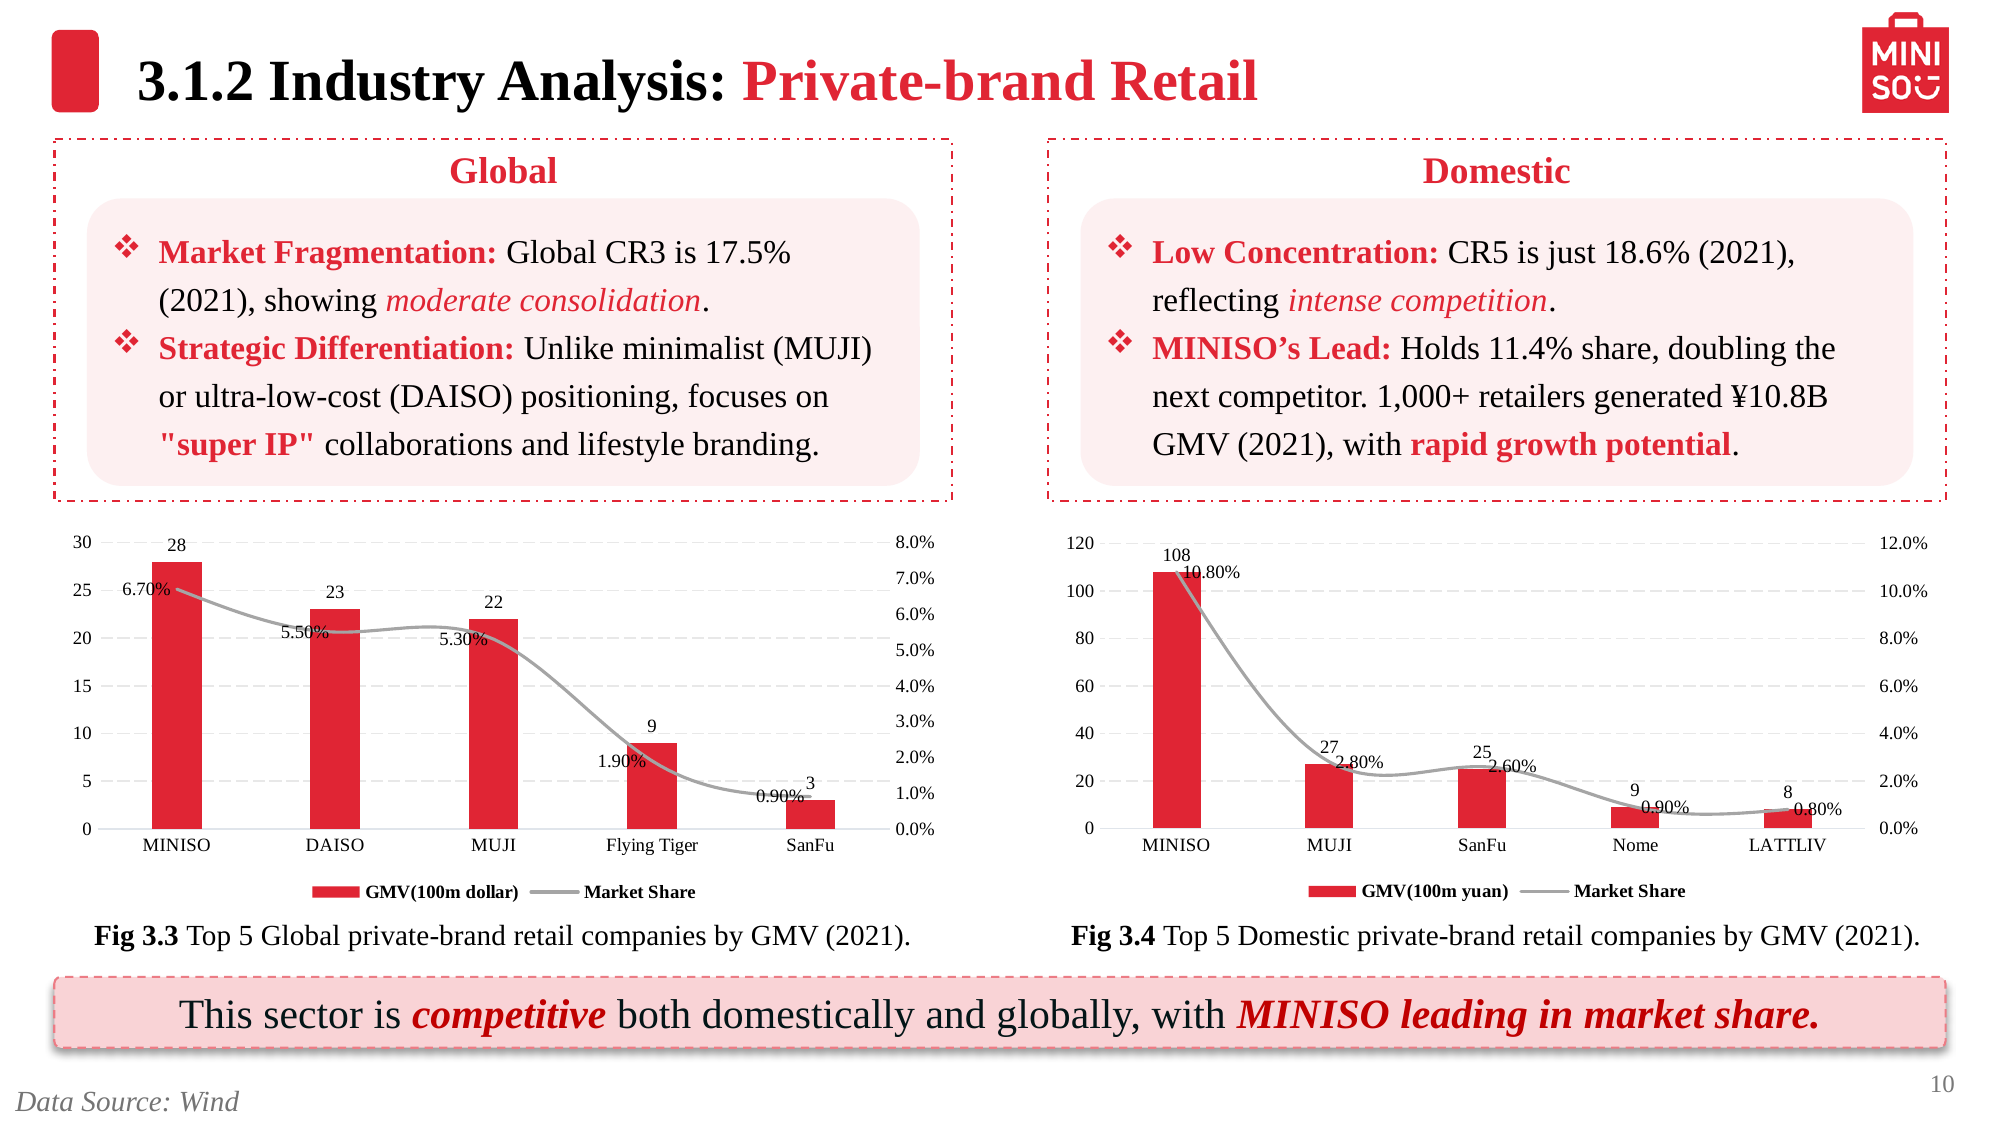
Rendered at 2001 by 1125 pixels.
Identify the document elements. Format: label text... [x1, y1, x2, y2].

picture [1862, 12, 1949, 113]
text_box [53, 138, 1947, 1049]
list 3.1.2 Industry Analysis: Private-brand Retail [125, 29, 1733, 113]
slide_number 10 [1862, 1052, 1970, 1113]
text_box Data Source: Wind [0, 1074, 255, 1125]
